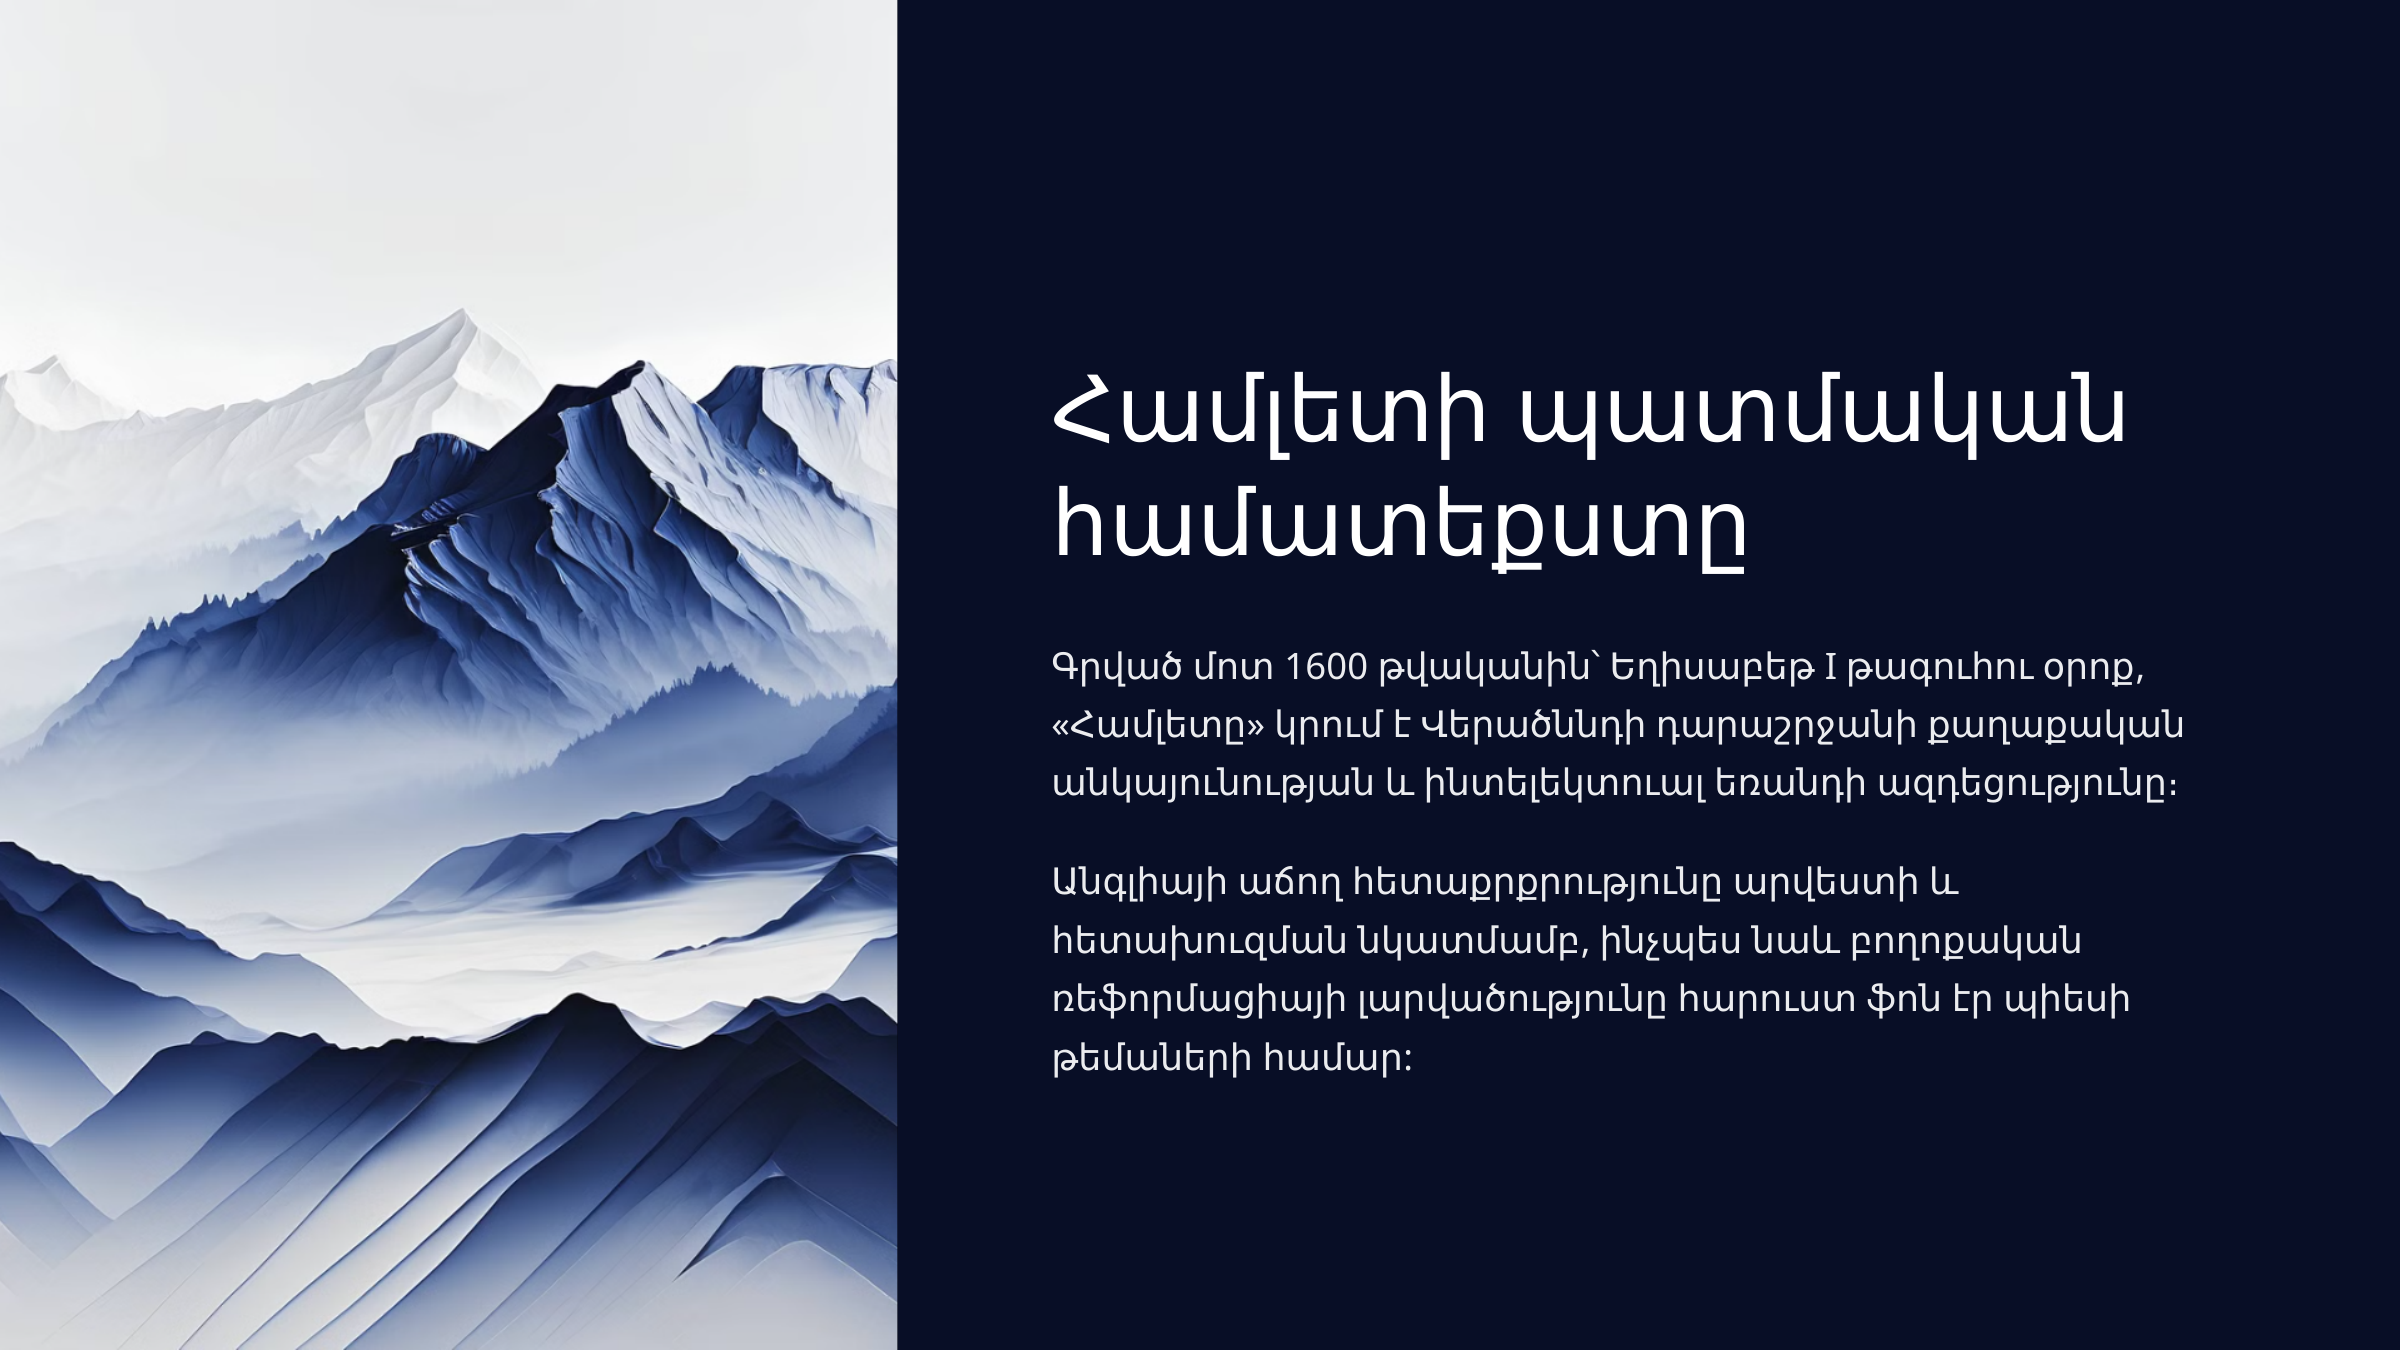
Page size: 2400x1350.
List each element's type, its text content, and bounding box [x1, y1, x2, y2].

text_box Գրված մոտ 1600 թվականին՝ Եղիսաբեթ I թագուհու օրոք, «Համլետը» կրում է Վերածննդի դարաշրջանի քաղաքական անկայունության և ինտելեկտուալ եռանդի ազդեցությունը։ [1036, 620, 2264, 796]
text_box [899, 0, 2400, 1350]
text_box Անգլիայի աճող հետաքրքրությունը արվեստի և հետախուզման նկատմամբ, ինչպես նաև բողոքական ռեֆորմացիայի լարվածությունը հարուստ ֆոն էր պիեսի թեմաների համար: [1036, 836, 2264, 1012]
picture [0, 0, 899, 1350]
text_box Համլետի պատմական համատեքստը [1036, 338, 2264, 567]
